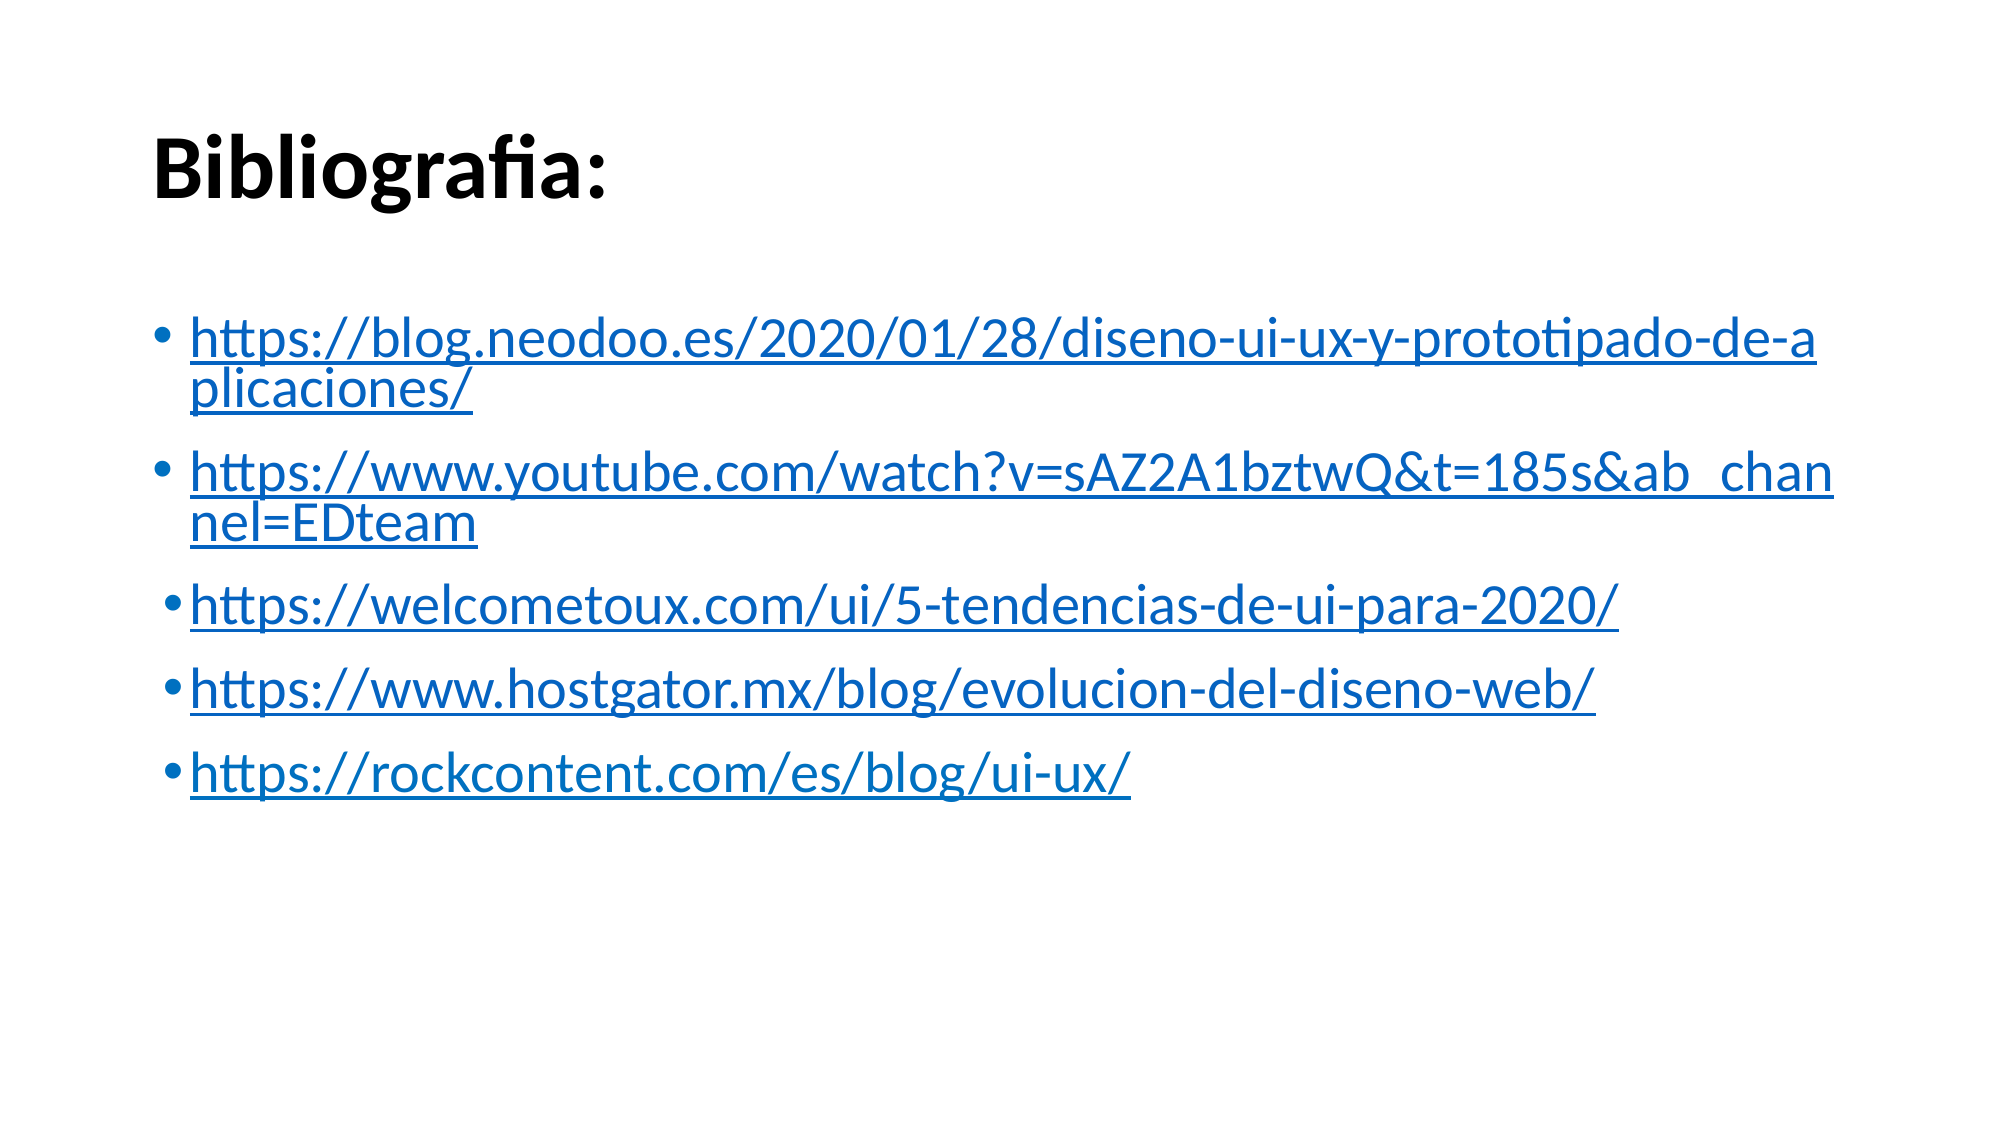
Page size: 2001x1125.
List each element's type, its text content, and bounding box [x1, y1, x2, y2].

list https://blog.neodoo.es/2020/01/28/diseno-ui-ux-y-prototipado-de-aplicaciones/ https://www.youtube.com/watch?v=sAZ2A1bztwQ&t=185s&ab_channel=EDteam https://welcometoux.com/ui/5-tendencias-de-ui-para-2020/ https://www.hostgator.mx/blog/evolucion-del-diseno-web/ https://rockcontent.com/es/blog/ui-ux/ [137, 299, 1863, 1014]
title Bibliografia: [137, 59, 1863, 278]
